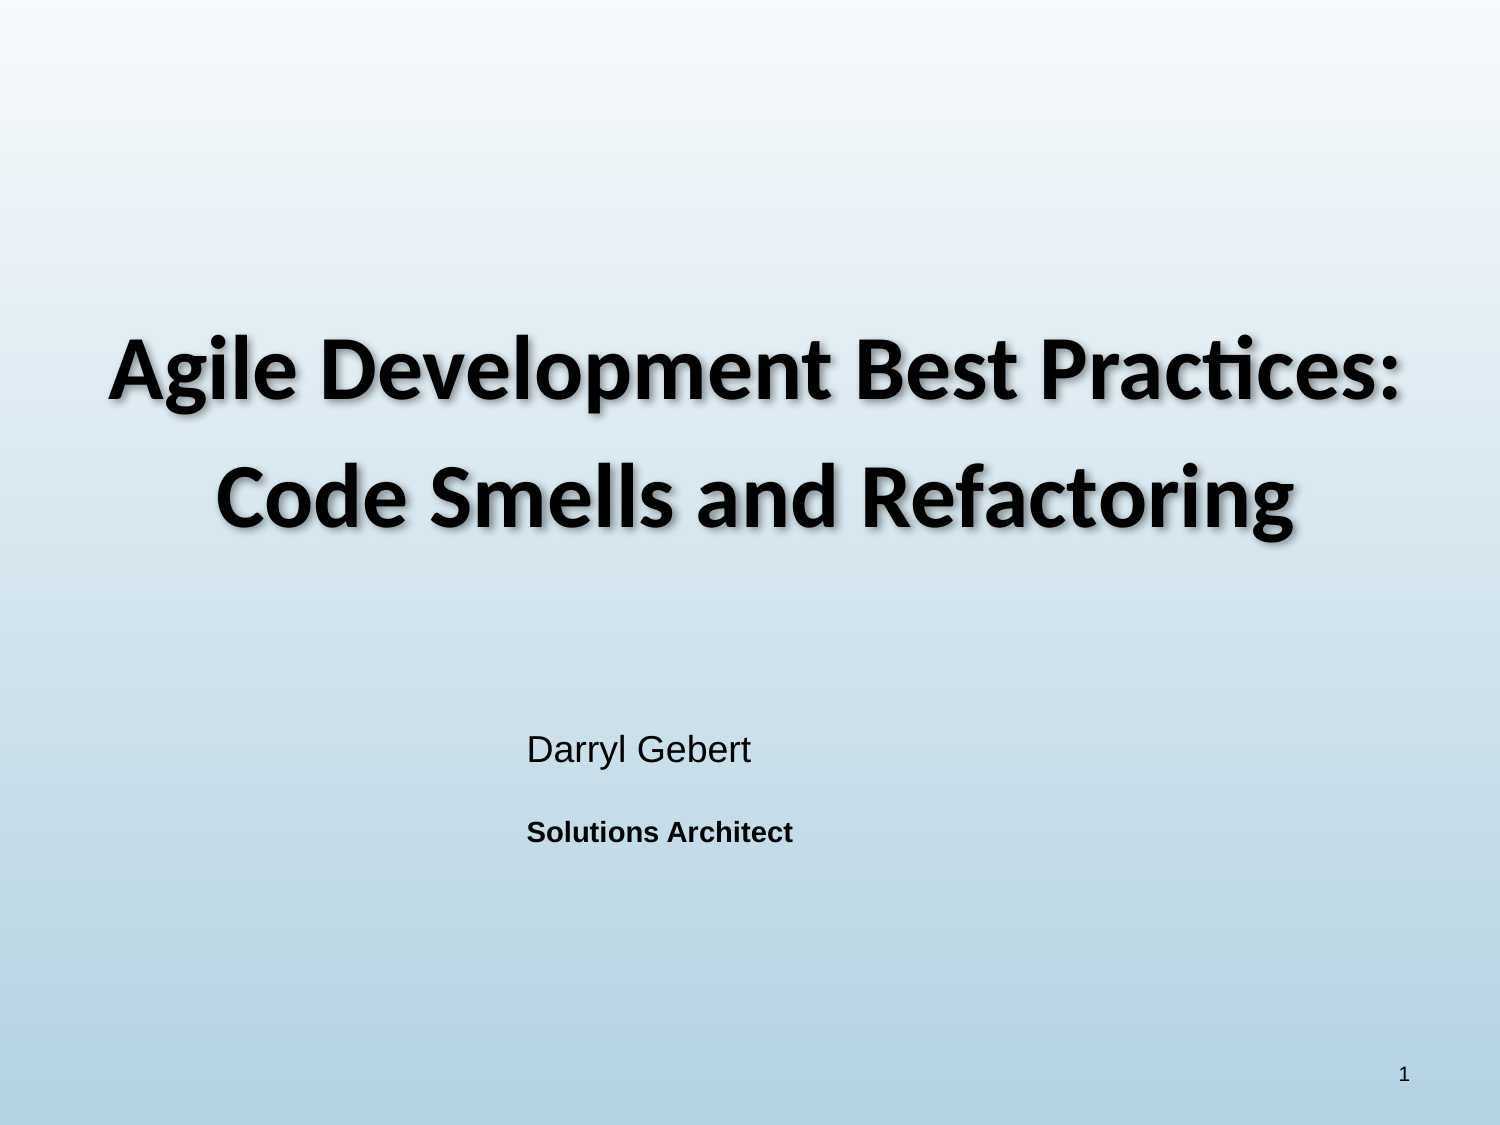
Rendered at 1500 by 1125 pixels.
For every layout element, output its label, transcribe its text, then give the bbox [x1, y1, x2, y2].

list Solutions Architect [511, 805, 1389, 867]
list Agile Development Best Practices: Code Smells and Refactoring [28, 215, 1484, 639]
list Darryl Gebert [511, 717, 1389, 779]
